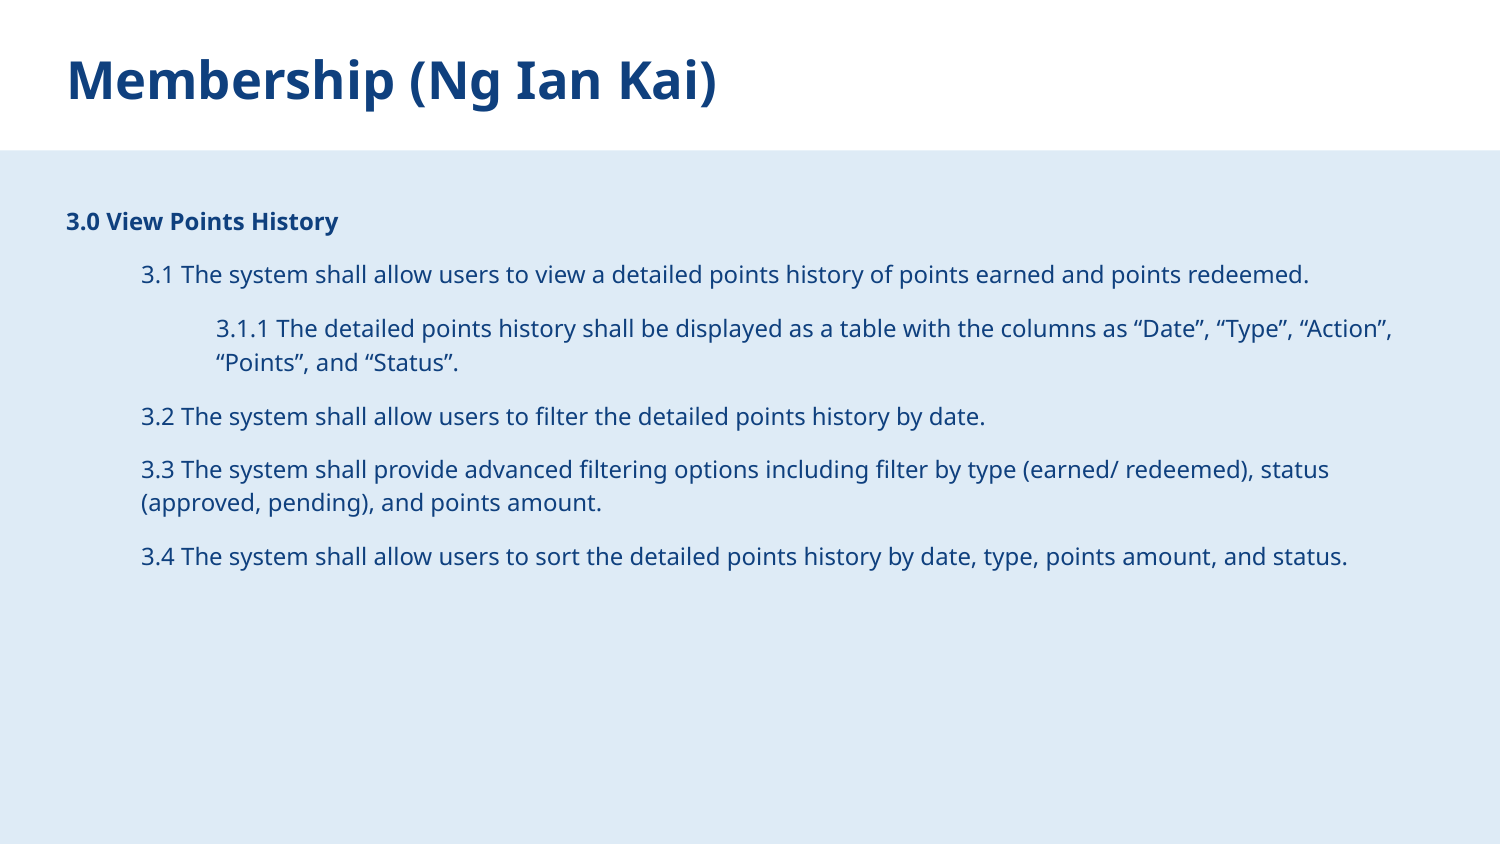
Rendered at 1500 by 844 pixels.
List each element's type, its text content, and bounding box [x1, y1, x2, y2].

text_box [0, 150, 1500, 844]
list 3.0 View Points History 3.1 The system shall allow users to view a detailed points history of points earned and points redeemed. 3.1.1 The detailed points history shall be displayed as a table with the columns as “Date”, “Type”, “Action”, “Points”, and “Status”. 3.2 The system shall allow users to filter the detailed points history by date. 3.3 The system shall provide advanced filtering options including filter by type (earned/ redeemed), status (approved, pending), and points amount. 3.4 The system shall allow users to sort the detailed points history by date, type, points amount, and status. [51, 186, 1449, 823]
title Membership (Ng Ian Kai) [51, 31, 1449, 126]
